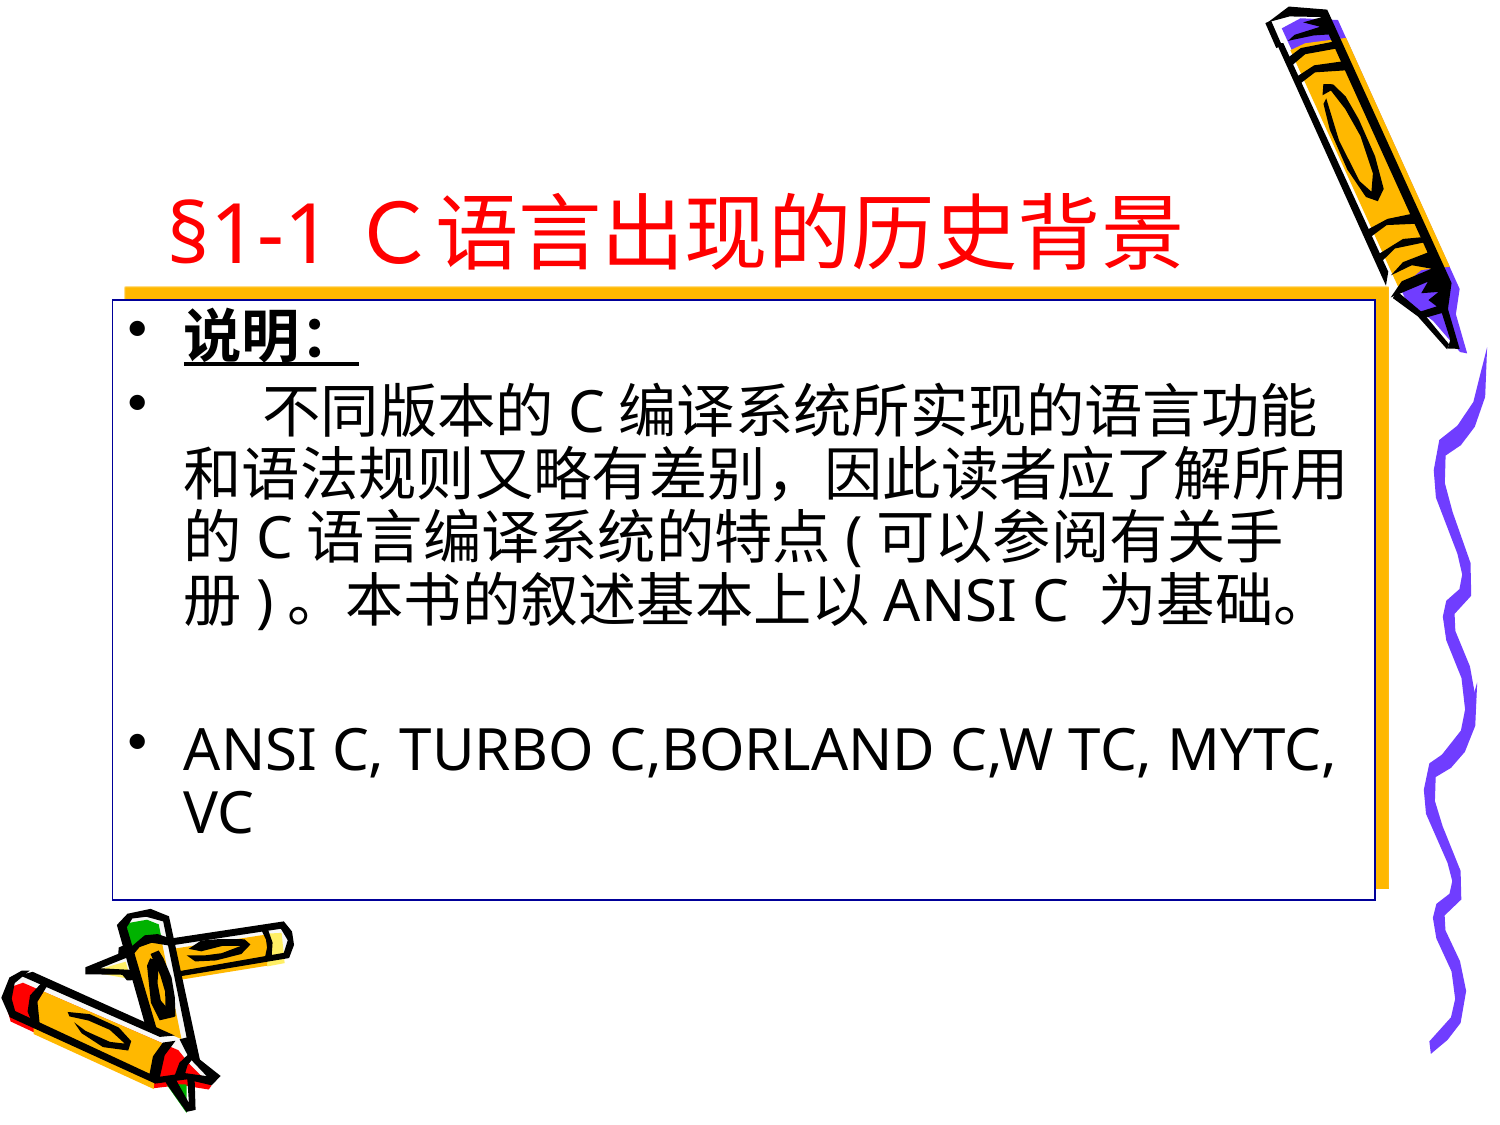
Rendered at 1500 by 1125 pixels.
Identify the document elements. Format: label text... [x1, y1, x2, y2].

title §1-1Ｃ语言出现的历史背景 [112, 24, 1240, 288]
list 说明： 不同版本的C编译系统所实现的语言功能和语法规则又略有差别，因此读者应了解所用的C语言编译系统的特点(可以参阅有关手册)。本书的叙述基本上以ANSI C 为基础。 ANSI C, TURBO C,BORLAND C,W TC, MYTC, VC [112, 299, 1376, 901]
